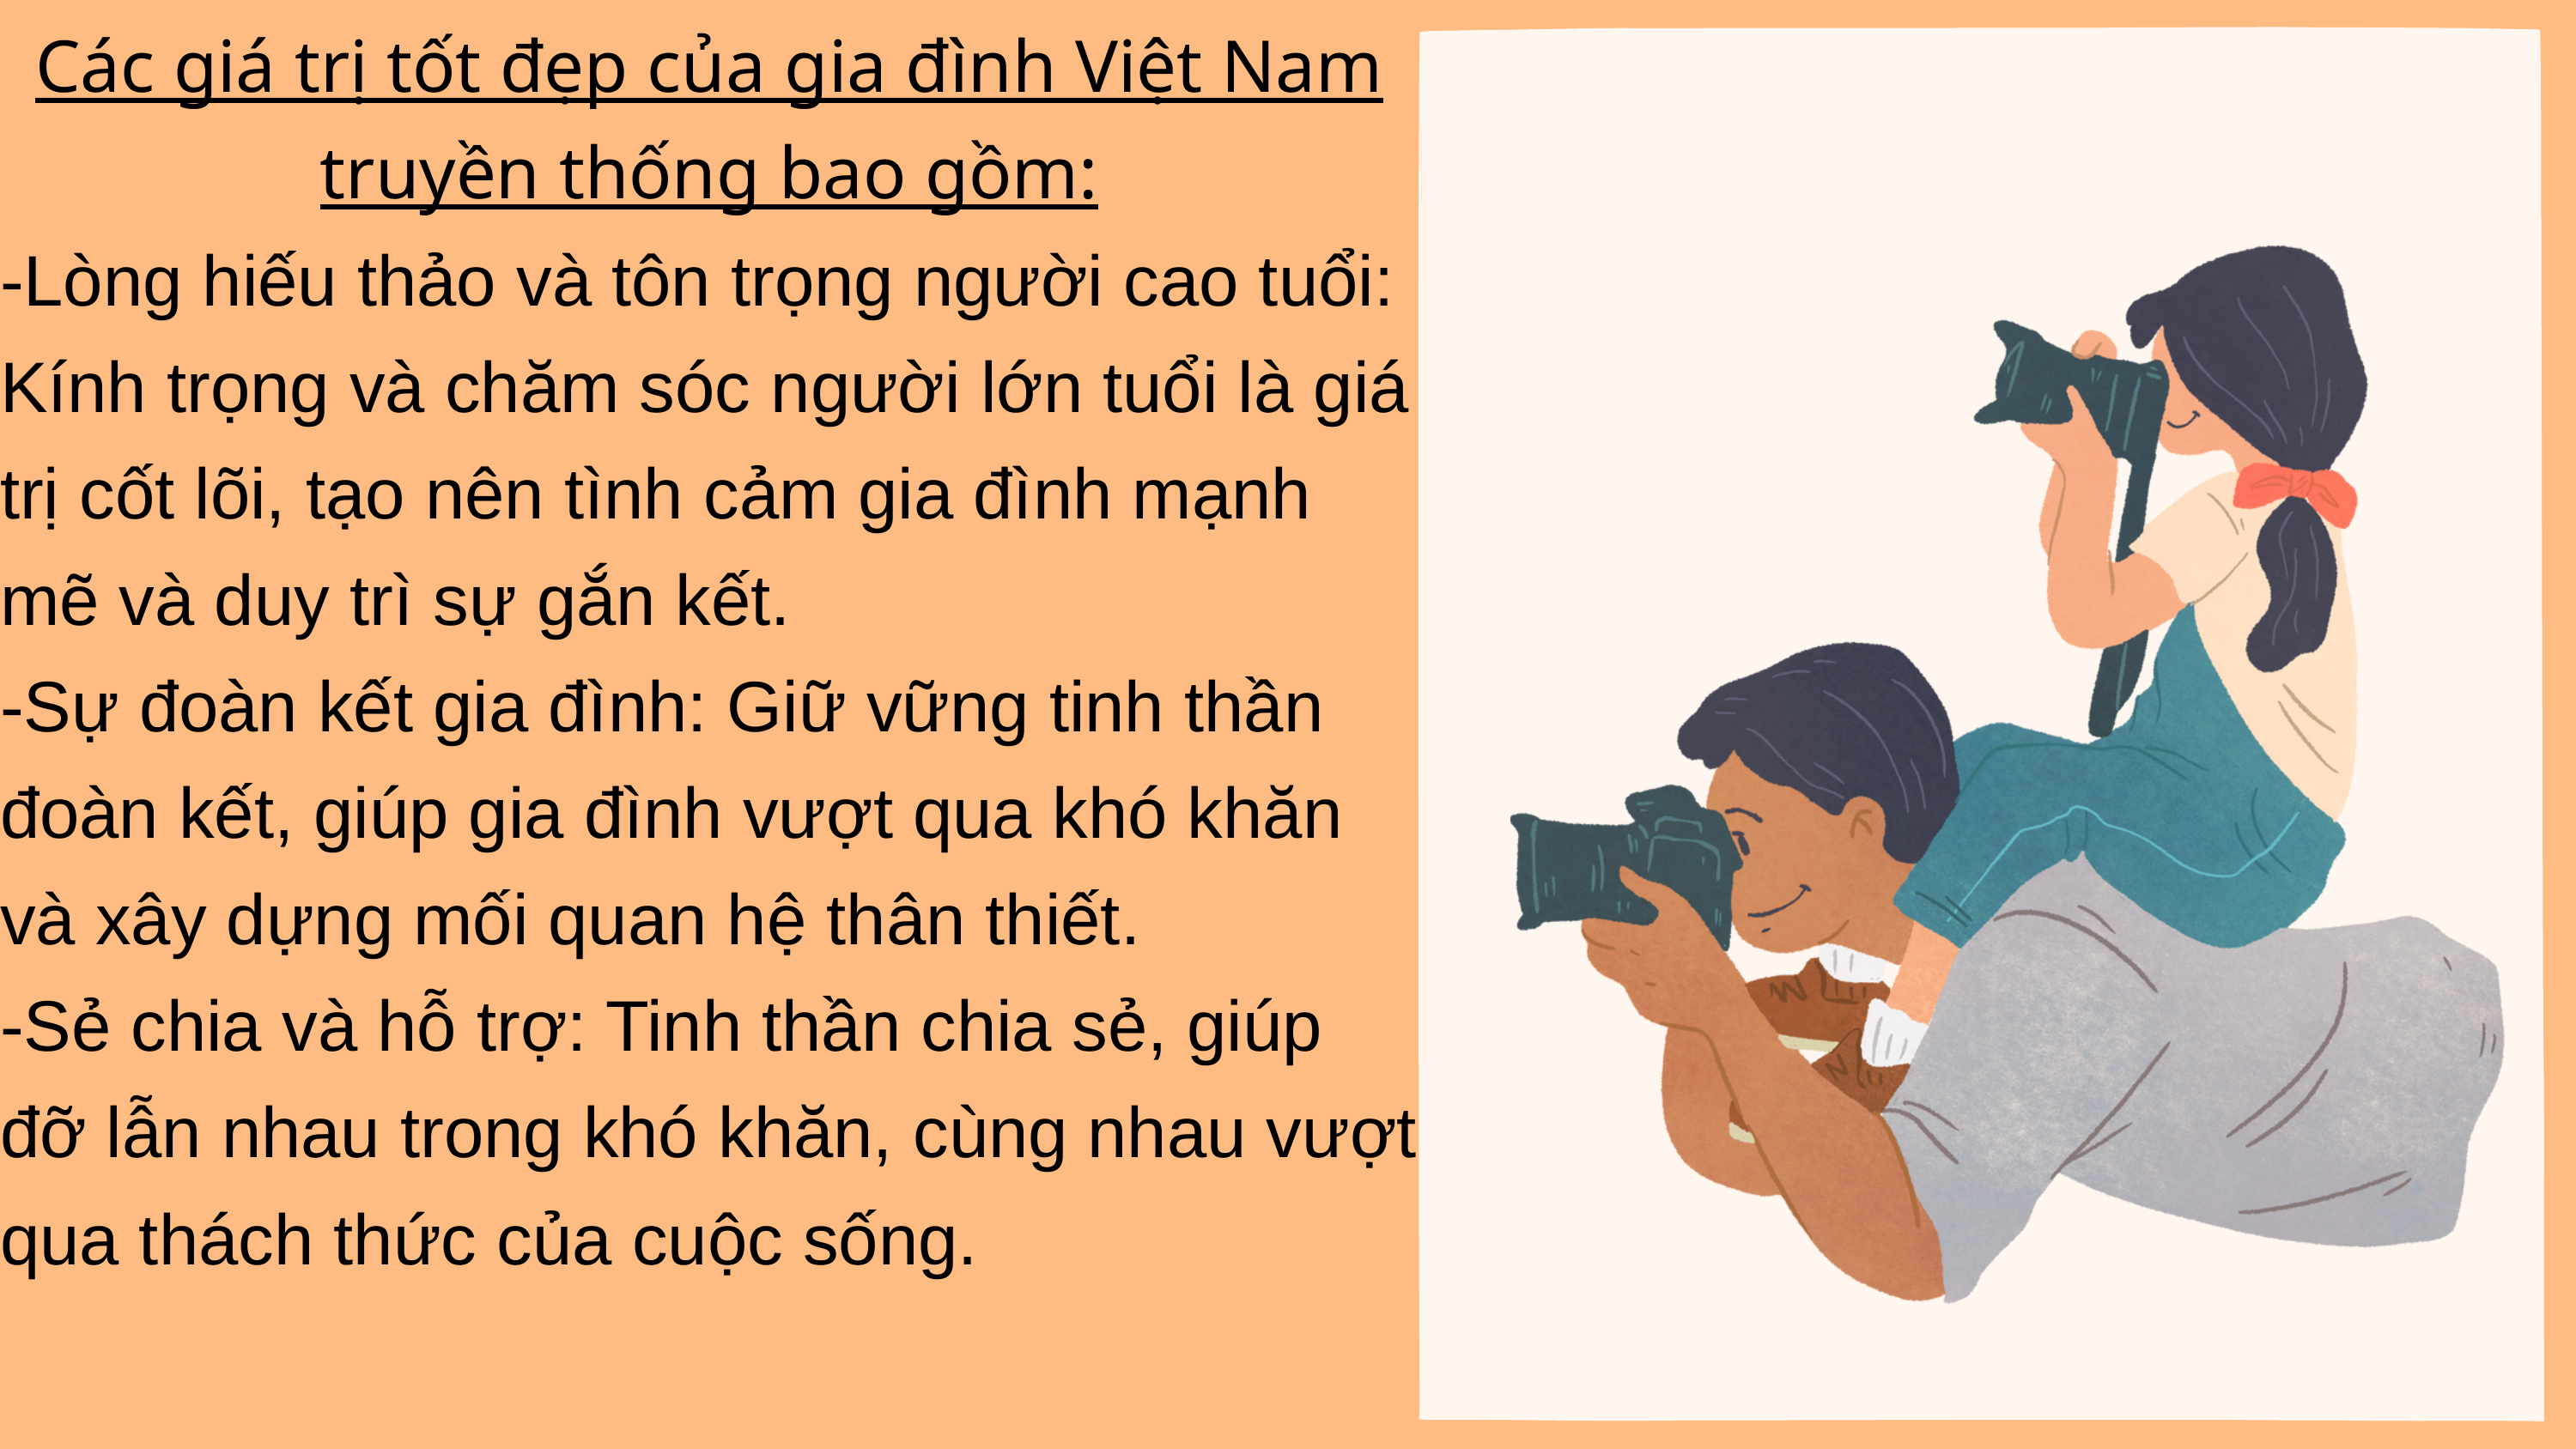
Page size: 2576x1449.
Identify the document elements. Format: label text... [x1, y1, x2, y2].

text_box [1418, 27, 2545, 1422]
text_box Các giá trị tốt đẹp của gia đình Việt Nam truyền thống bao gồm: -Lòng hiếu thảo và tôn trọng người cao tuổi: Kính trọng và chăm sóc người lớn tuổi là giá trị cốt lõi, tạo nên tình cảm gia đình mạnh mẽ và duy trì sự gắn kết. -Sự đoàn kết gia đình: Giữ vững tinh thần đoàn kết, giúp gia đình vượt qua khó khăn và xây dựng mối quan hệ thân thiết. -Sẻ chia và hỗ trợ: Tinh thần chia sẻ, giúp đỡ lẫn nhau trong khó khăn, cùng nhau vượt qua thách thức của cuộc sống. [0, 0, 1419, 1385]
